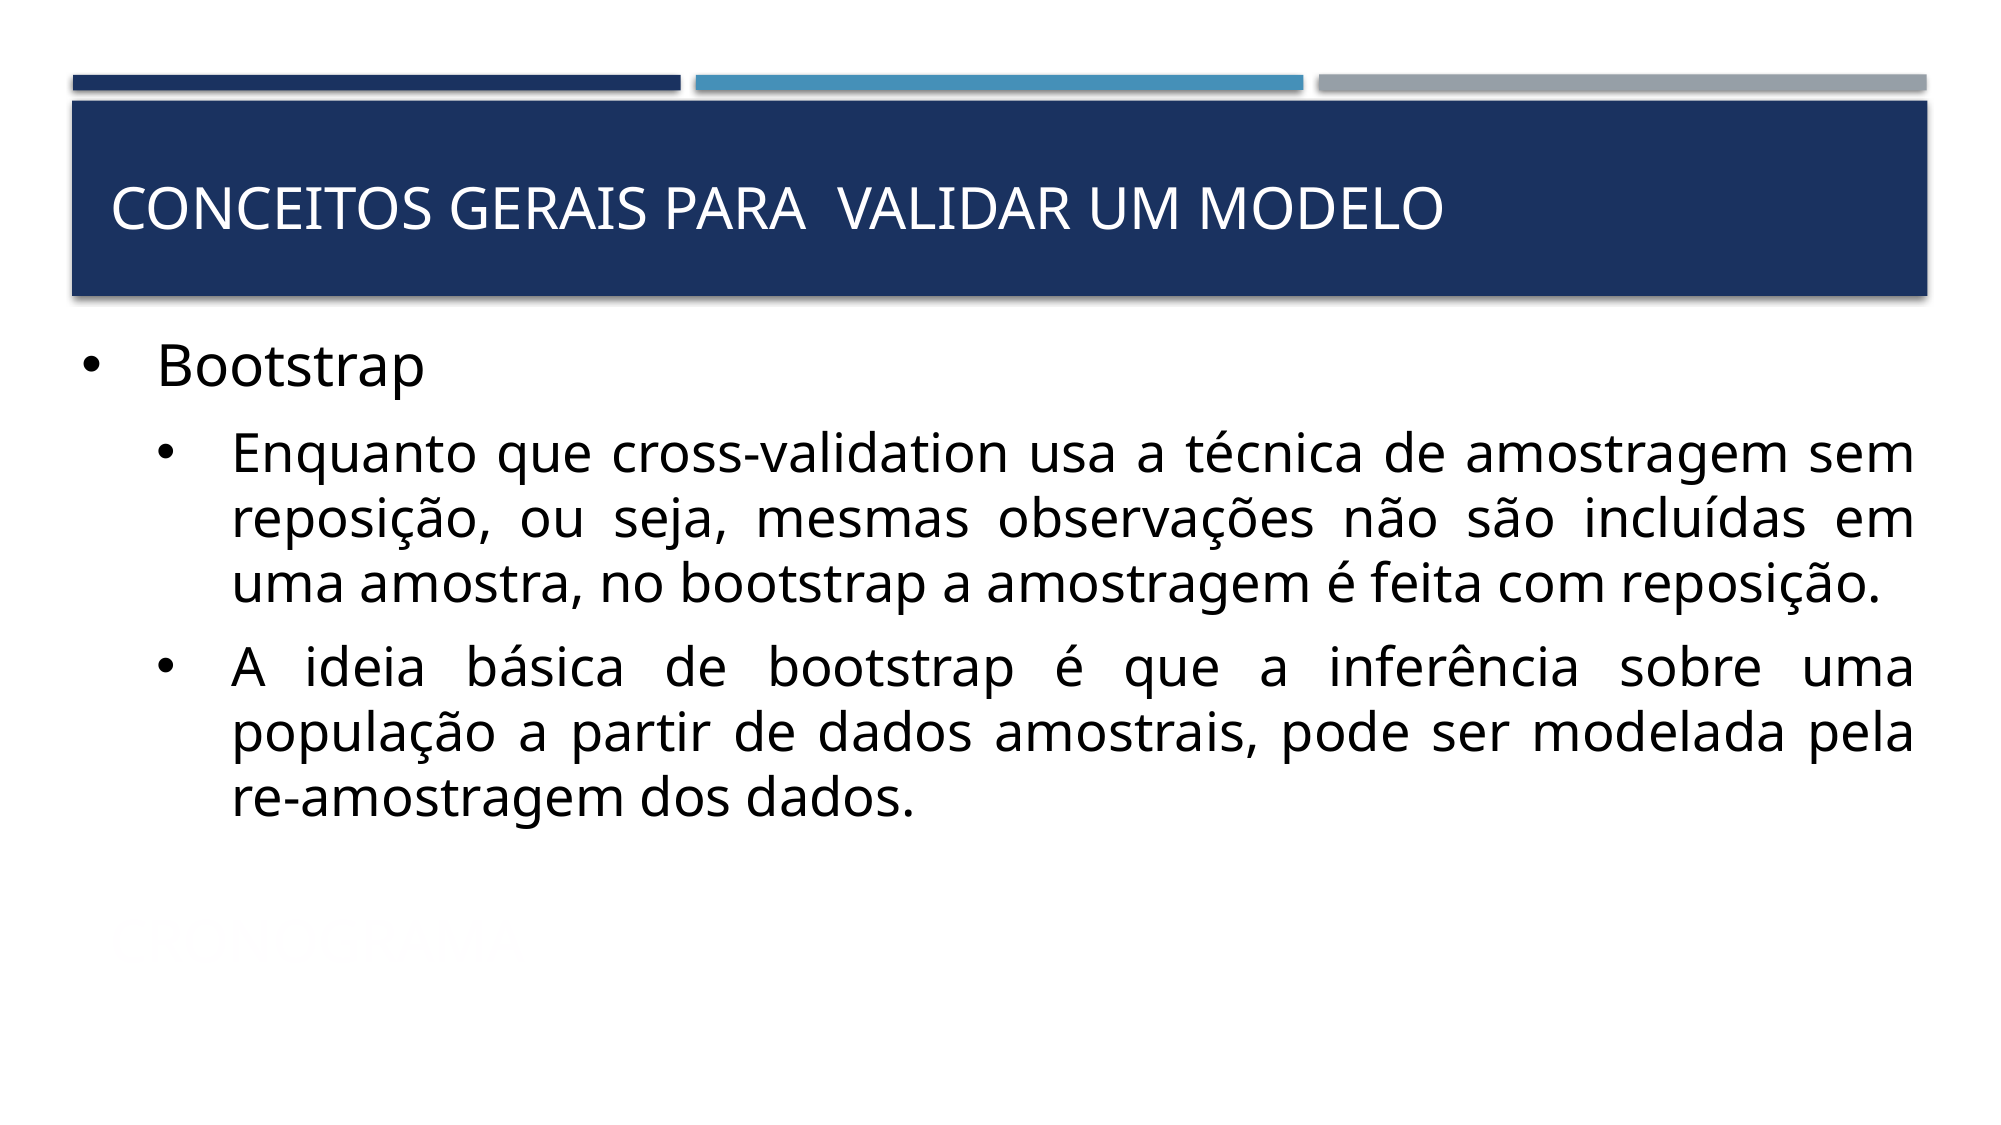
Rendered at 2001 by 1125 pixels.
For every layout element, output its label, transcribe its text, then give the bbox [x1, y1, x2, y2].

text_box CONCEITOS GERAIS para validar um modelo [95, 130, 1905, 249]
text_box Bootstrap Enquanto que cross-validation usa a técnica de amostragem sem reposição, ou seja, mesmas observações não são incluídas em uma amostra, no bootstrap a amostragem é feita com reposição. A ideia básica de bootstrap é que a inferência sobre uma população a partir de dados amostrais, pode ser modelada pela re-amostragem dos dados. [81, 328, 1919, 1038]
